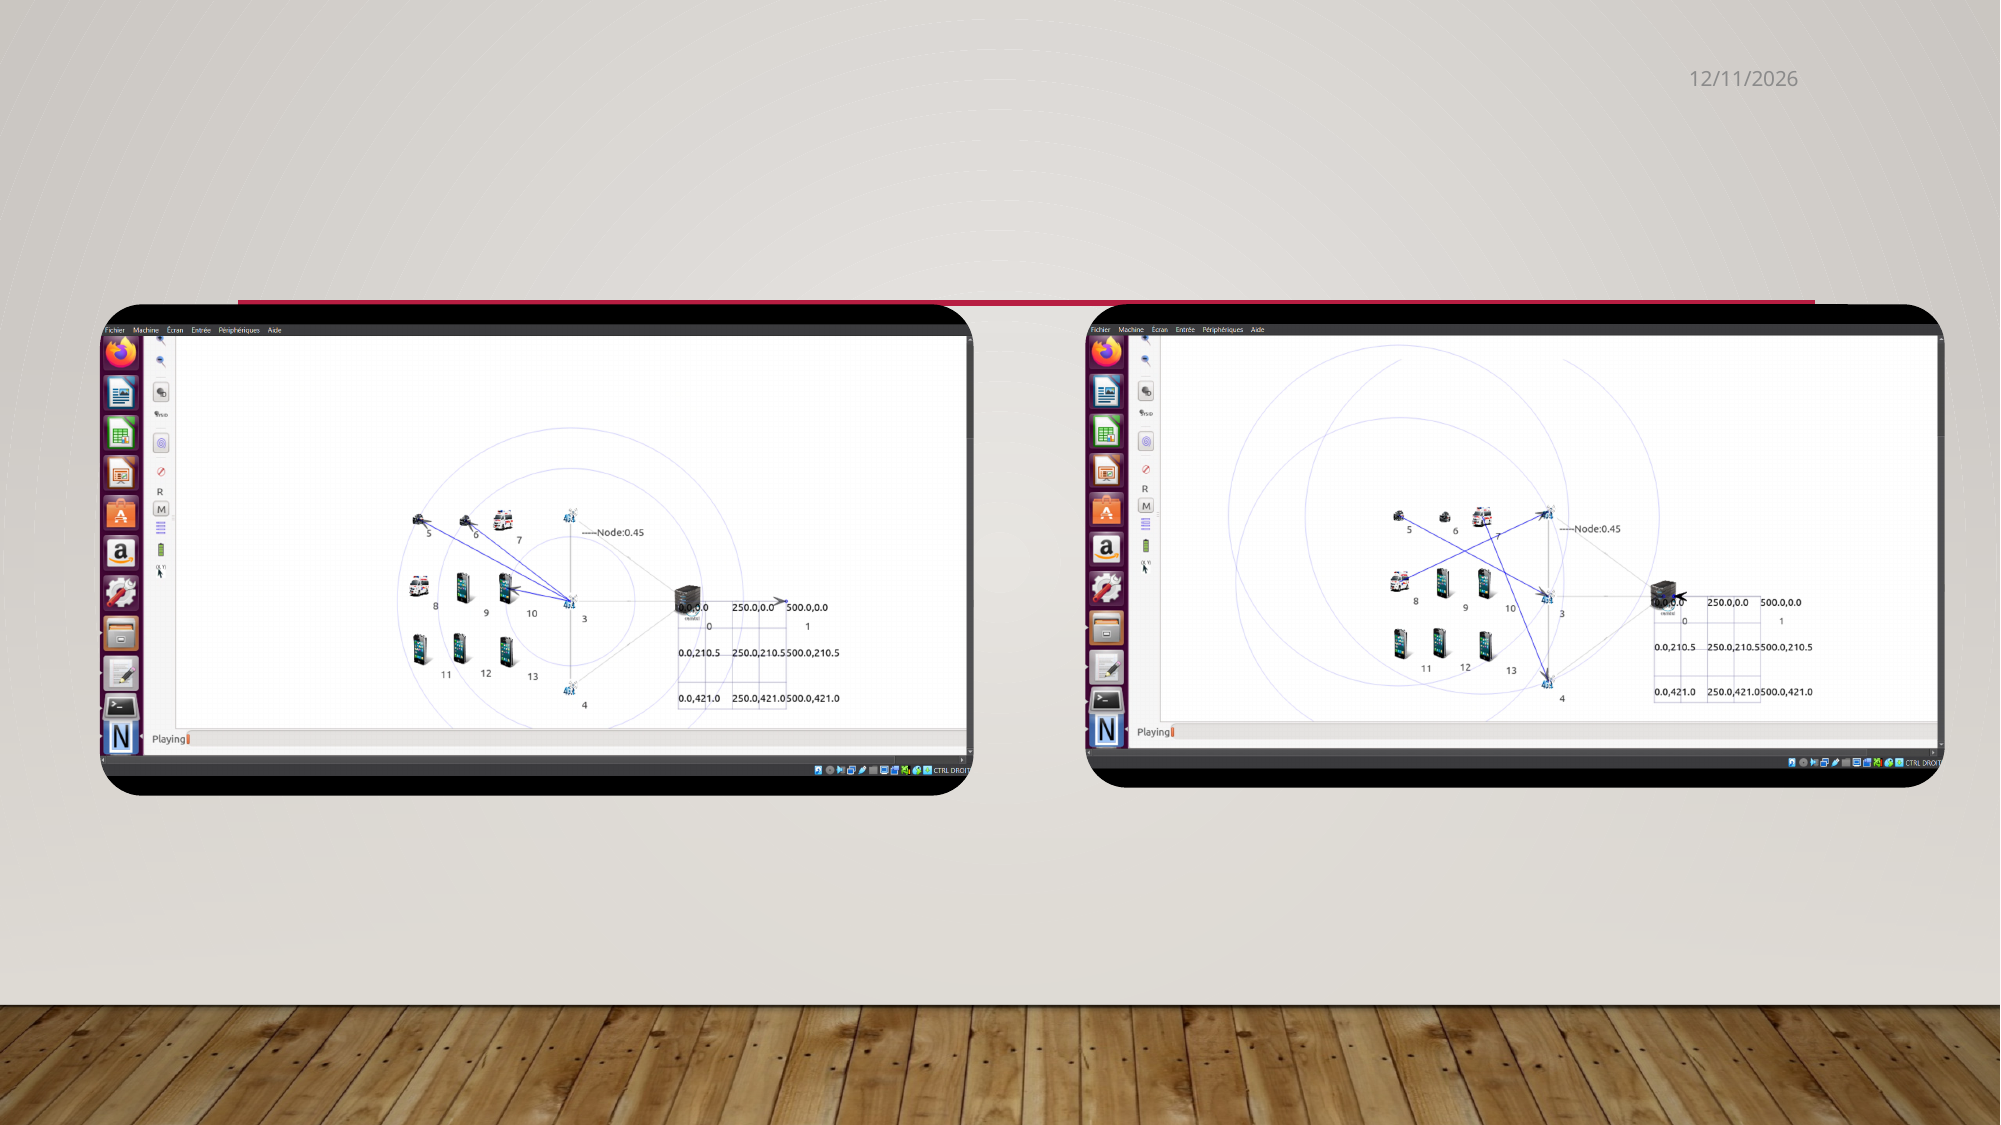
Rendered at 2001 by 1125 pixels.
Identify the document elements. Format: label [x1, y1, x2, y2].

list [99, 304, 974, 796]
picture [1085, 303, 1945, 788]
picture [0, 1005, 2000, 1125]
slide_number [1239, 54, 1814, 105]
